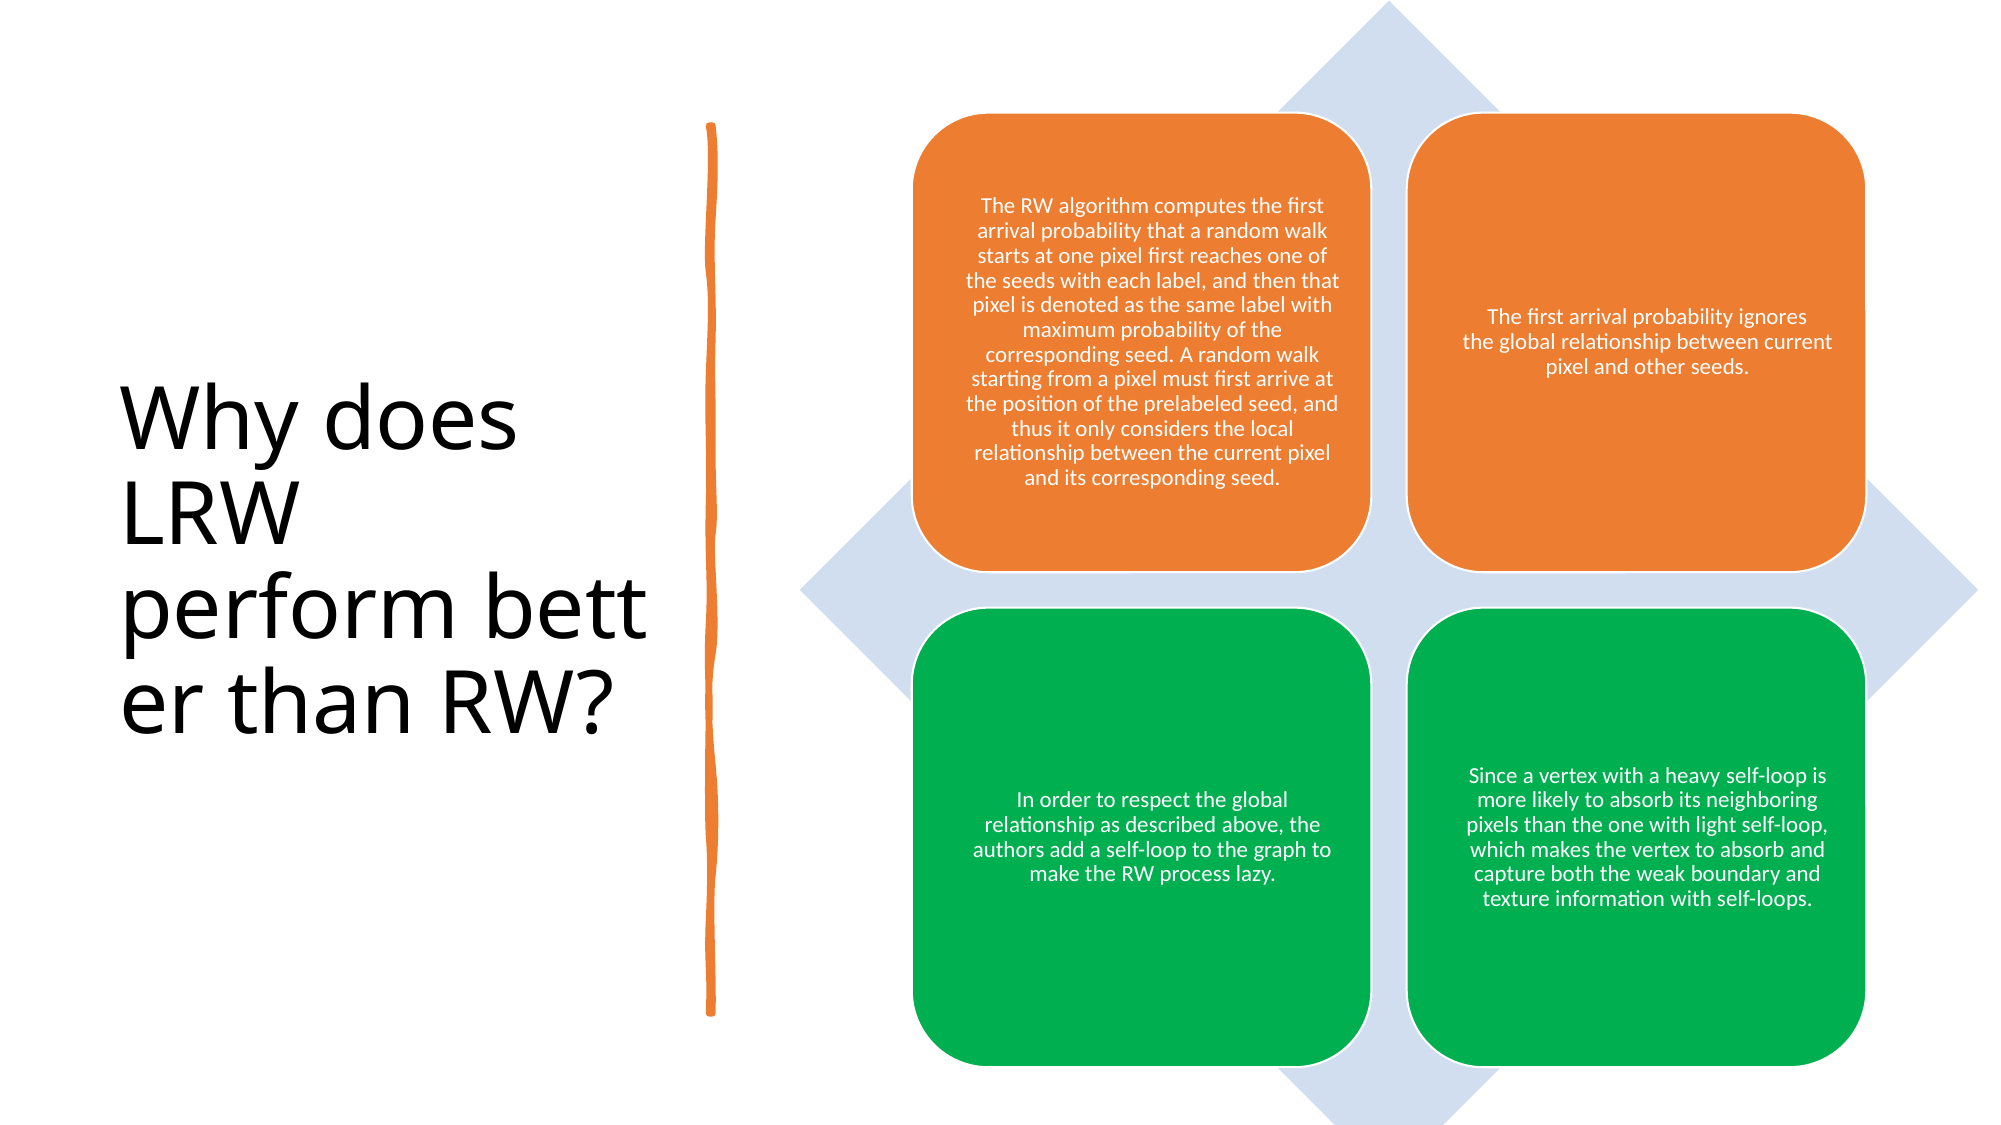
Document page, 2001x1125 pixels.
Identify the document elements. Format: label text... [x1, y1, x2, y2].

title Why does LRW perform better than RW? [104, 105, 648, 1021]
text_box [0, 0, 648, 1125]
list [648, 0, 2000, 1125]
